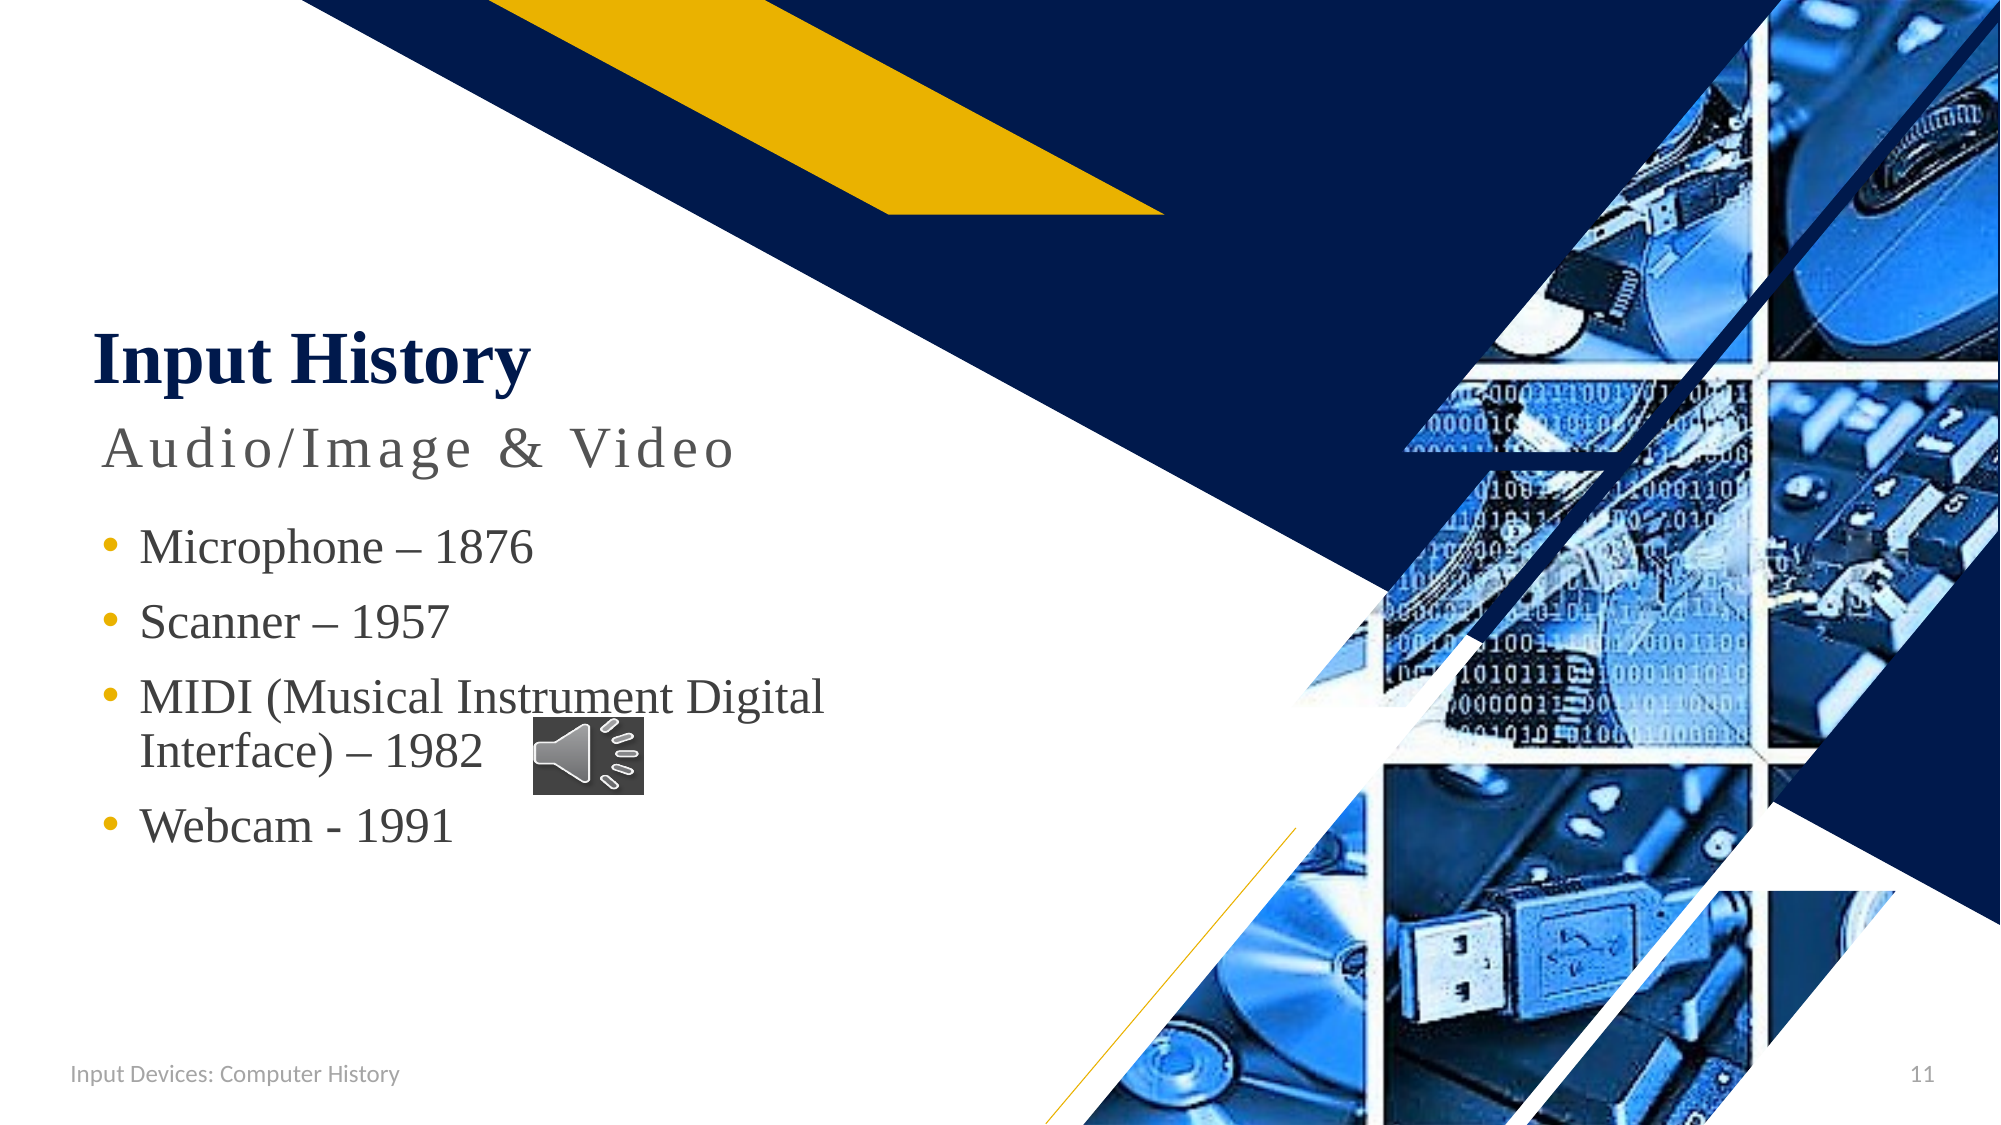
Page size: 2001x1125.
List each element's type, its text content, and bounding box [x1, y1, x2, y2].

footer Input Devices: Computer History [55, 1042, 731, 1103]
list Microphone – 1876 Scanner – 1957 MIDI (Musical Instrument Digital Interface) – 1982 Webcam - 1991 [87, 513, 898, 999]
picture [532, 715, 646, 796]
title Input History [77, 200, 1083, 400]
list Audio/Image & Video [87, 409, 1083, 510]
picture [1083, 0, 2000, 1125]
